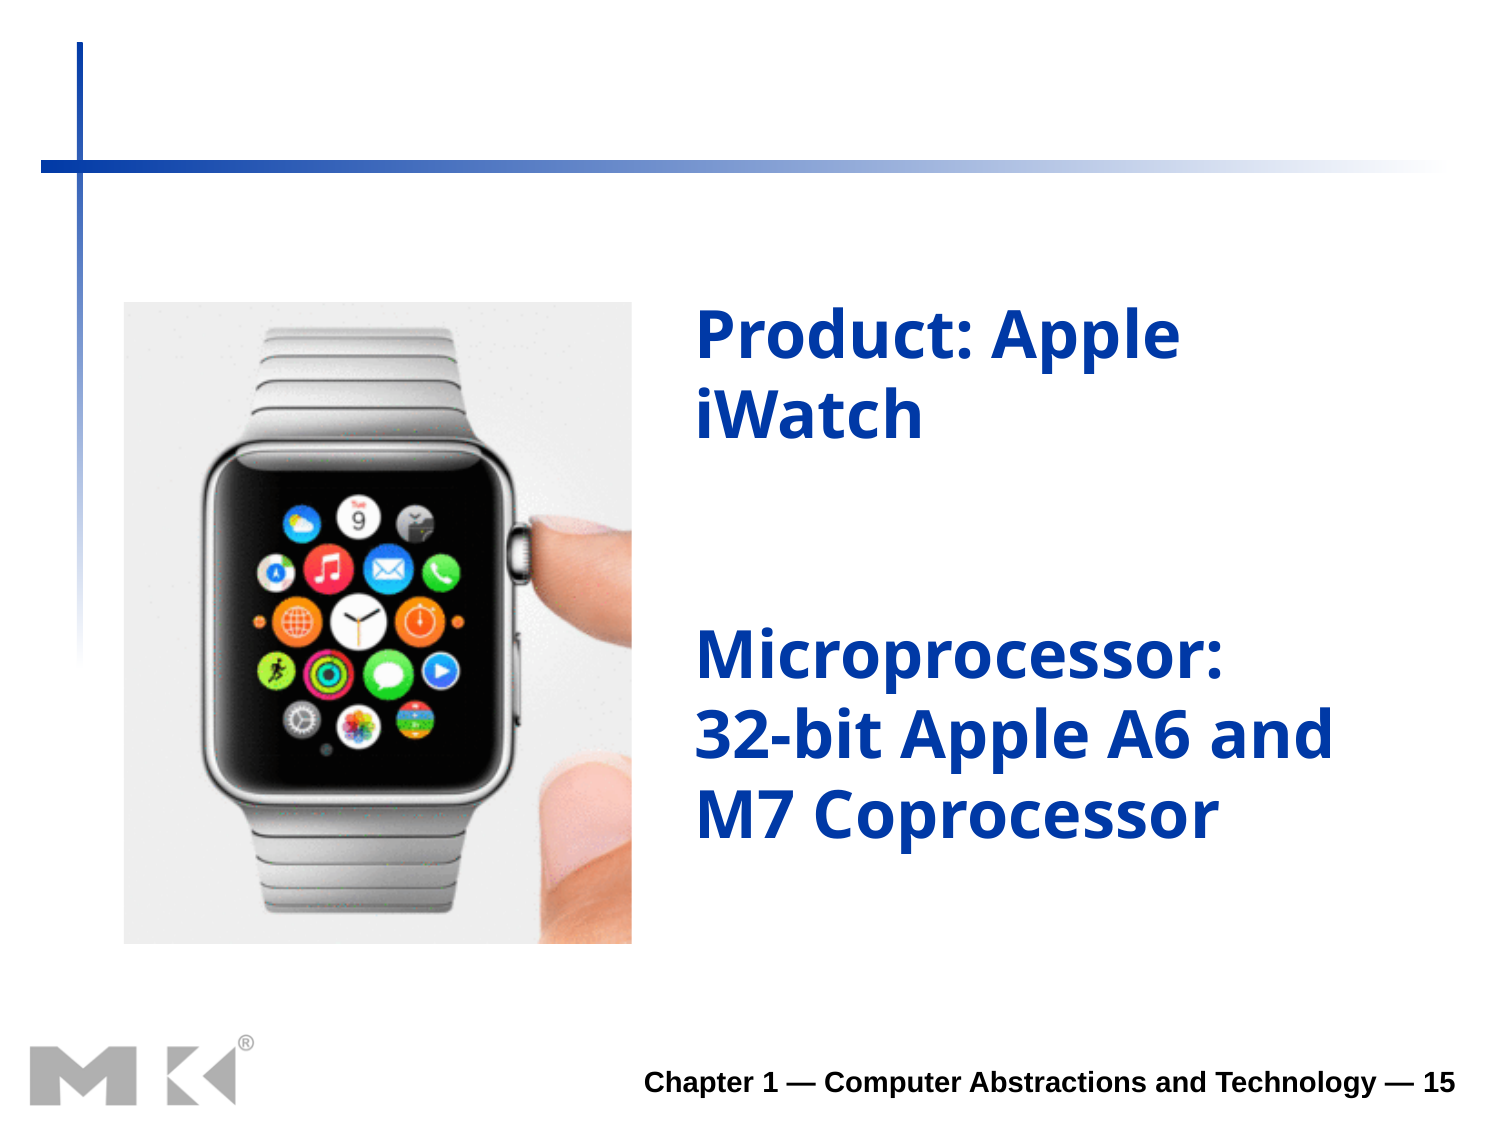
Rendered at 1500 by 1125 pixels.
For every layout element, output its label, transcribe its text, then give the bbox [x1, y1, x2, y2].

footer Chapter 1 — Computer Abstractions and Technology — 15 [277, 1046, 1471, 1106]
picture [123, 302, 632, 946]
picture [29, 1034, 255, 1106]
title Product: Apple iWatch Microprocessor: 32-bit Apple A6 and M7 Coprocessor [679, 359, 1438, 860]
